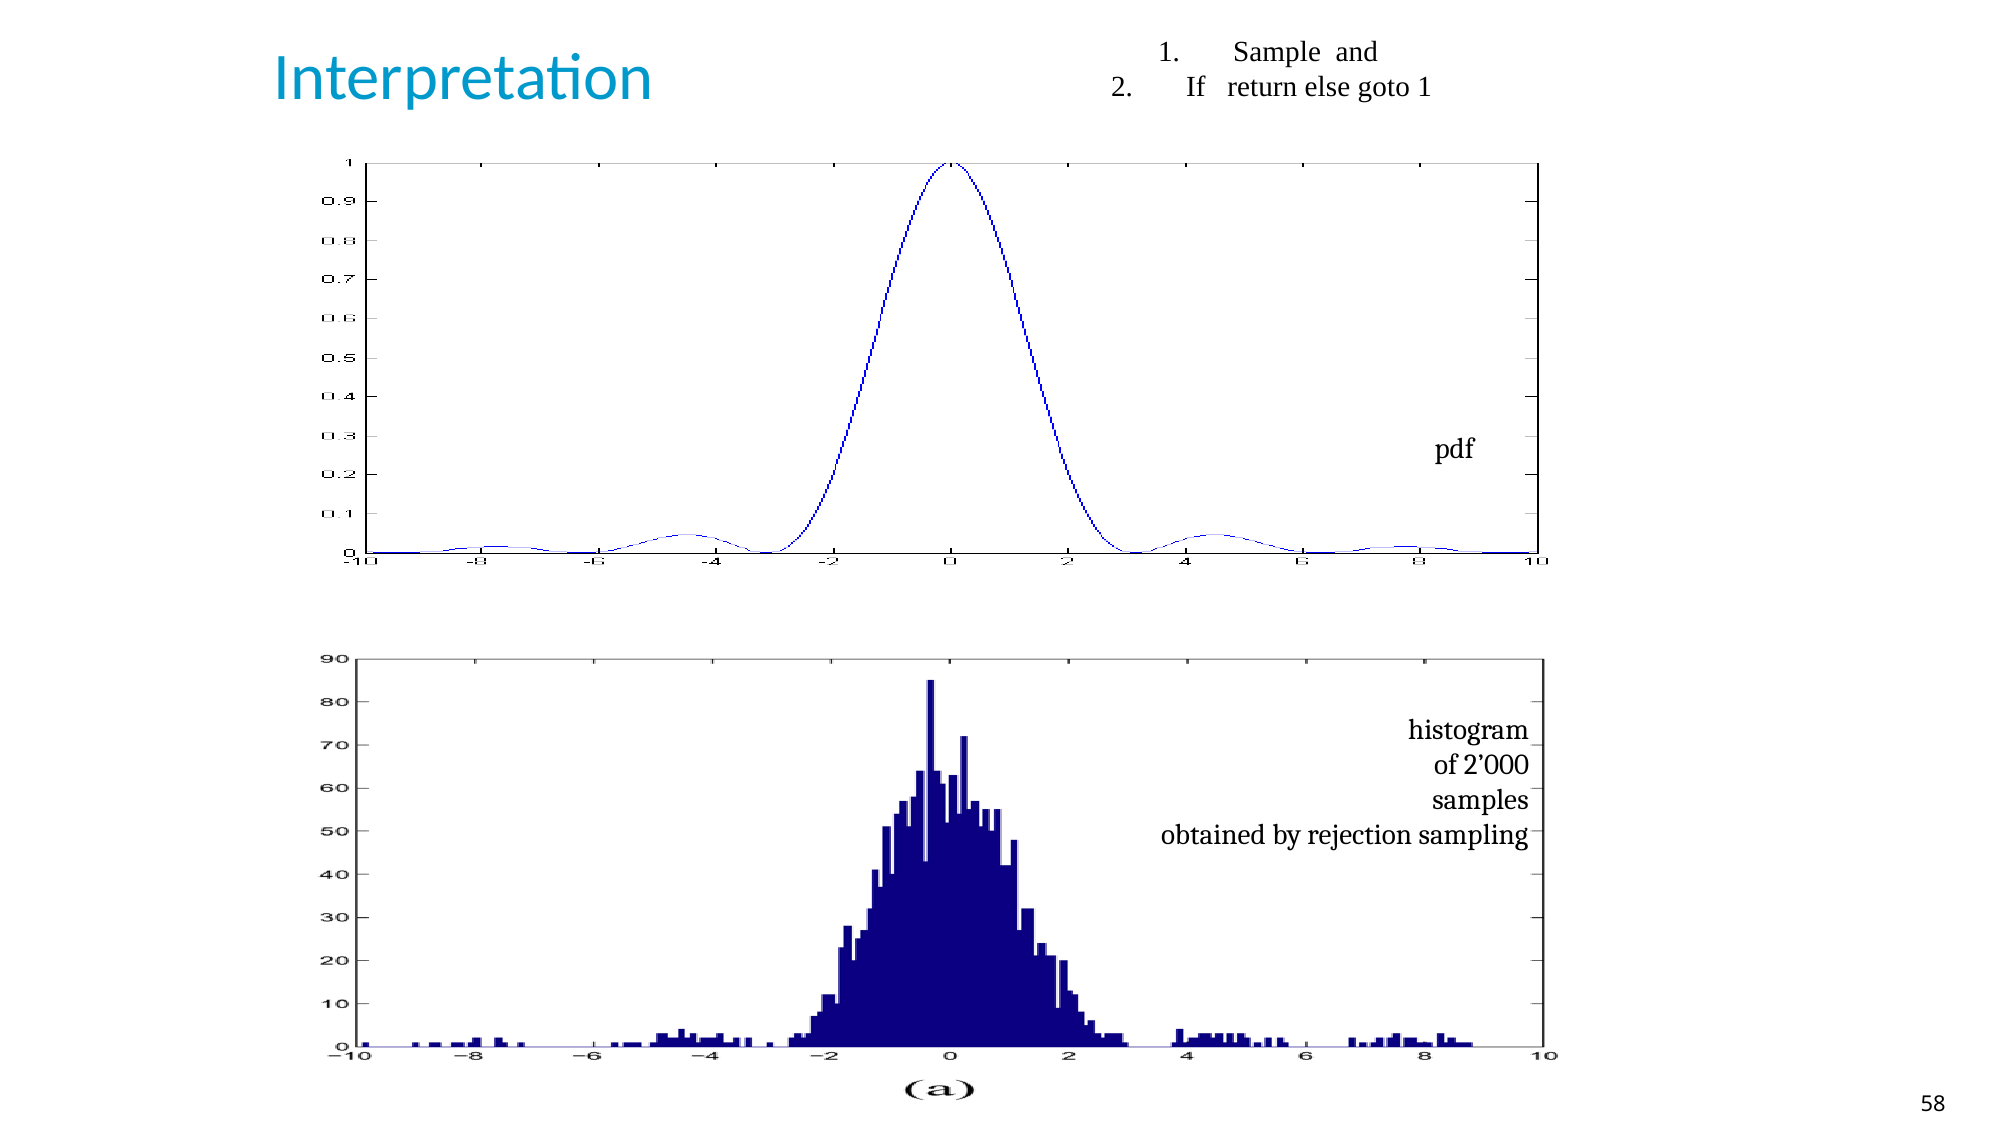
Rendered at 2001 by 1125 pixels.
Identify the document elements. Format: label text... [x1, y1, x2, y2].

title Interpretation [258, 19, 833, 125]
picture [249, 627, 1601, 1104]
picture [170, 126, 1680, 605]
footer 58 [1866, 1082, 2000, 1125]
